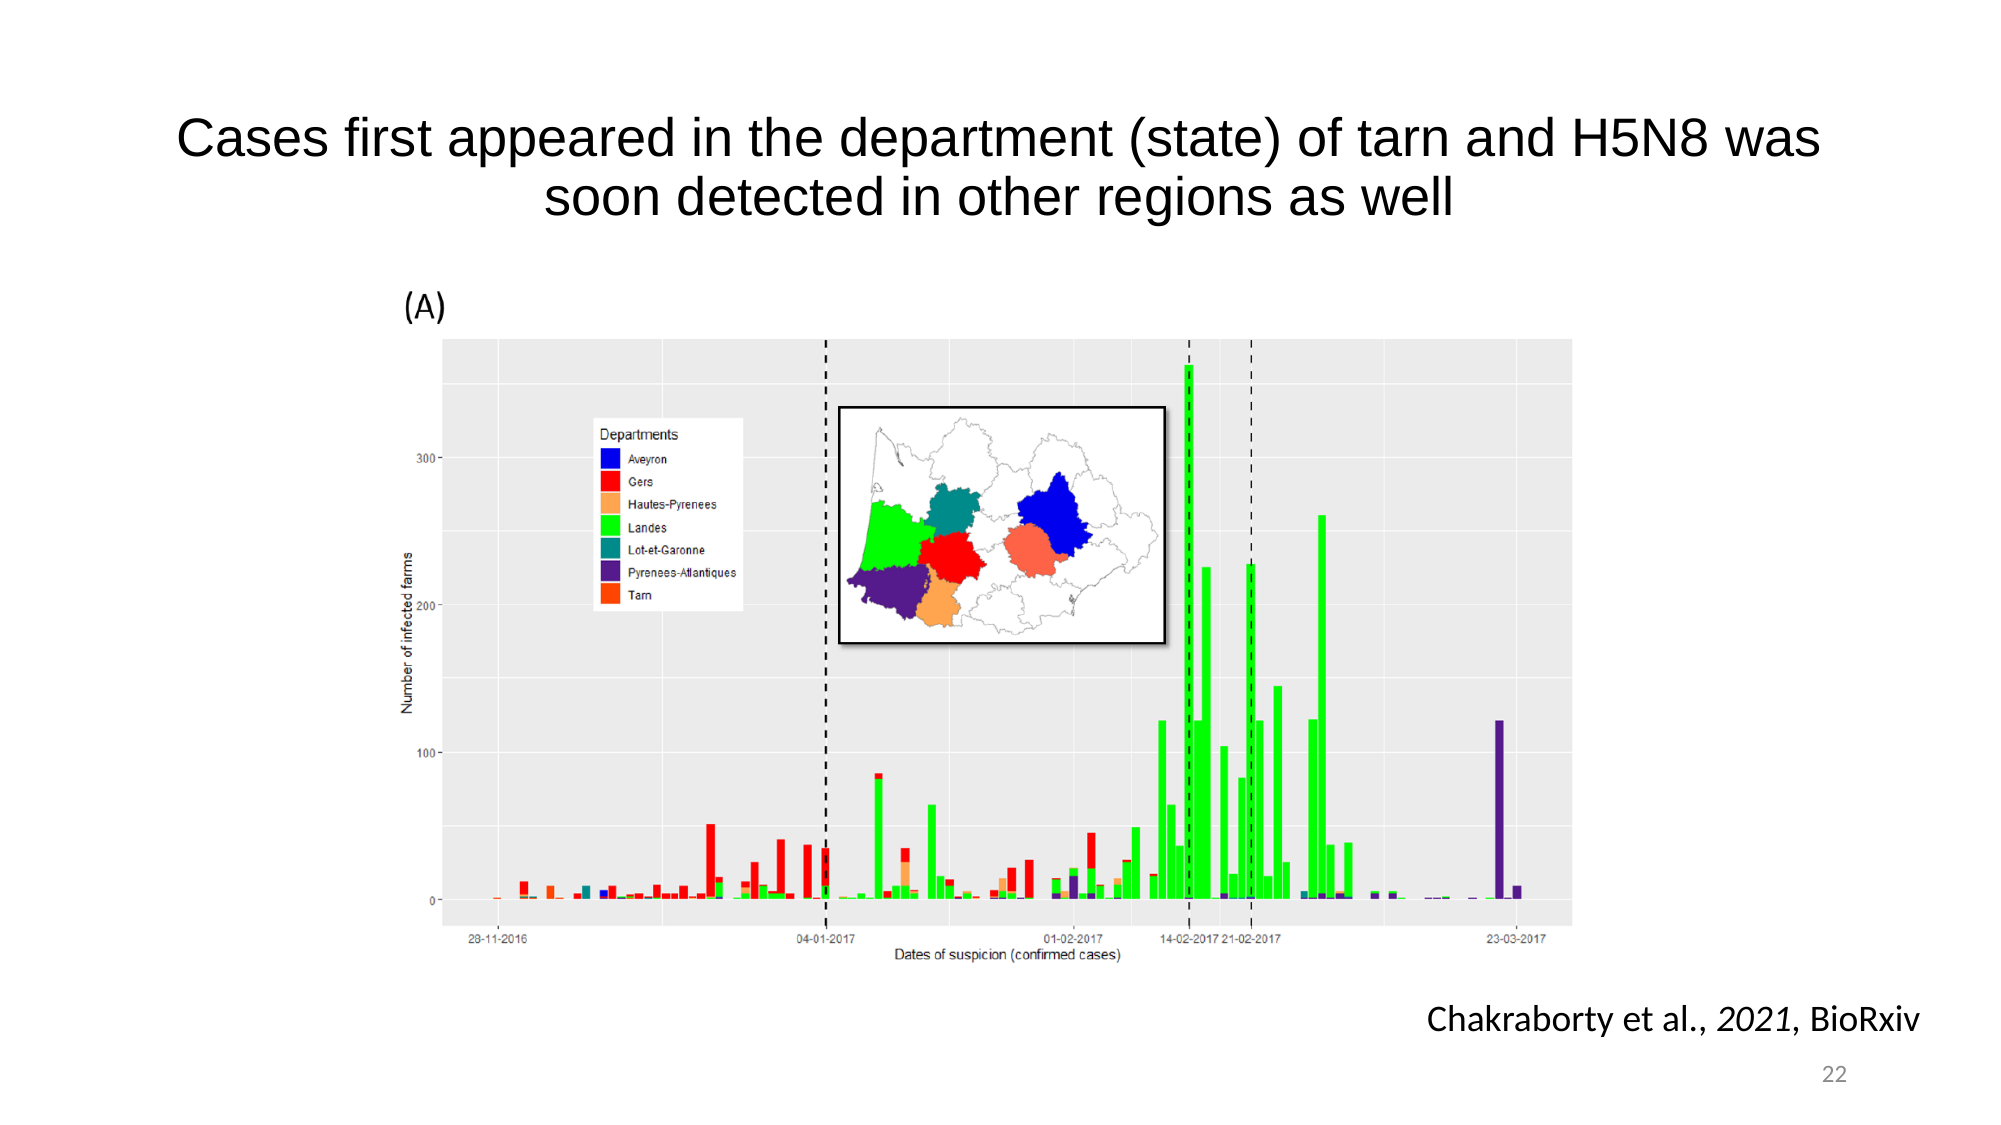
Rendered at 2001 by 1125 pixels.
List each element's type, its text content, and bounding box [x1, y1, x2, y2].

title Cases first appeared in the department (state) of tarn and H5N8 was soon detected in other regions as well [137, 59, 1863, 278]
slide_number 22 [1412, 1047, 1863, 1103]
text_box Chakraborty et al., 2021, BioRxiv [1412, 986, 1953, 1047]
picture [381, 270, 1579, 969]
